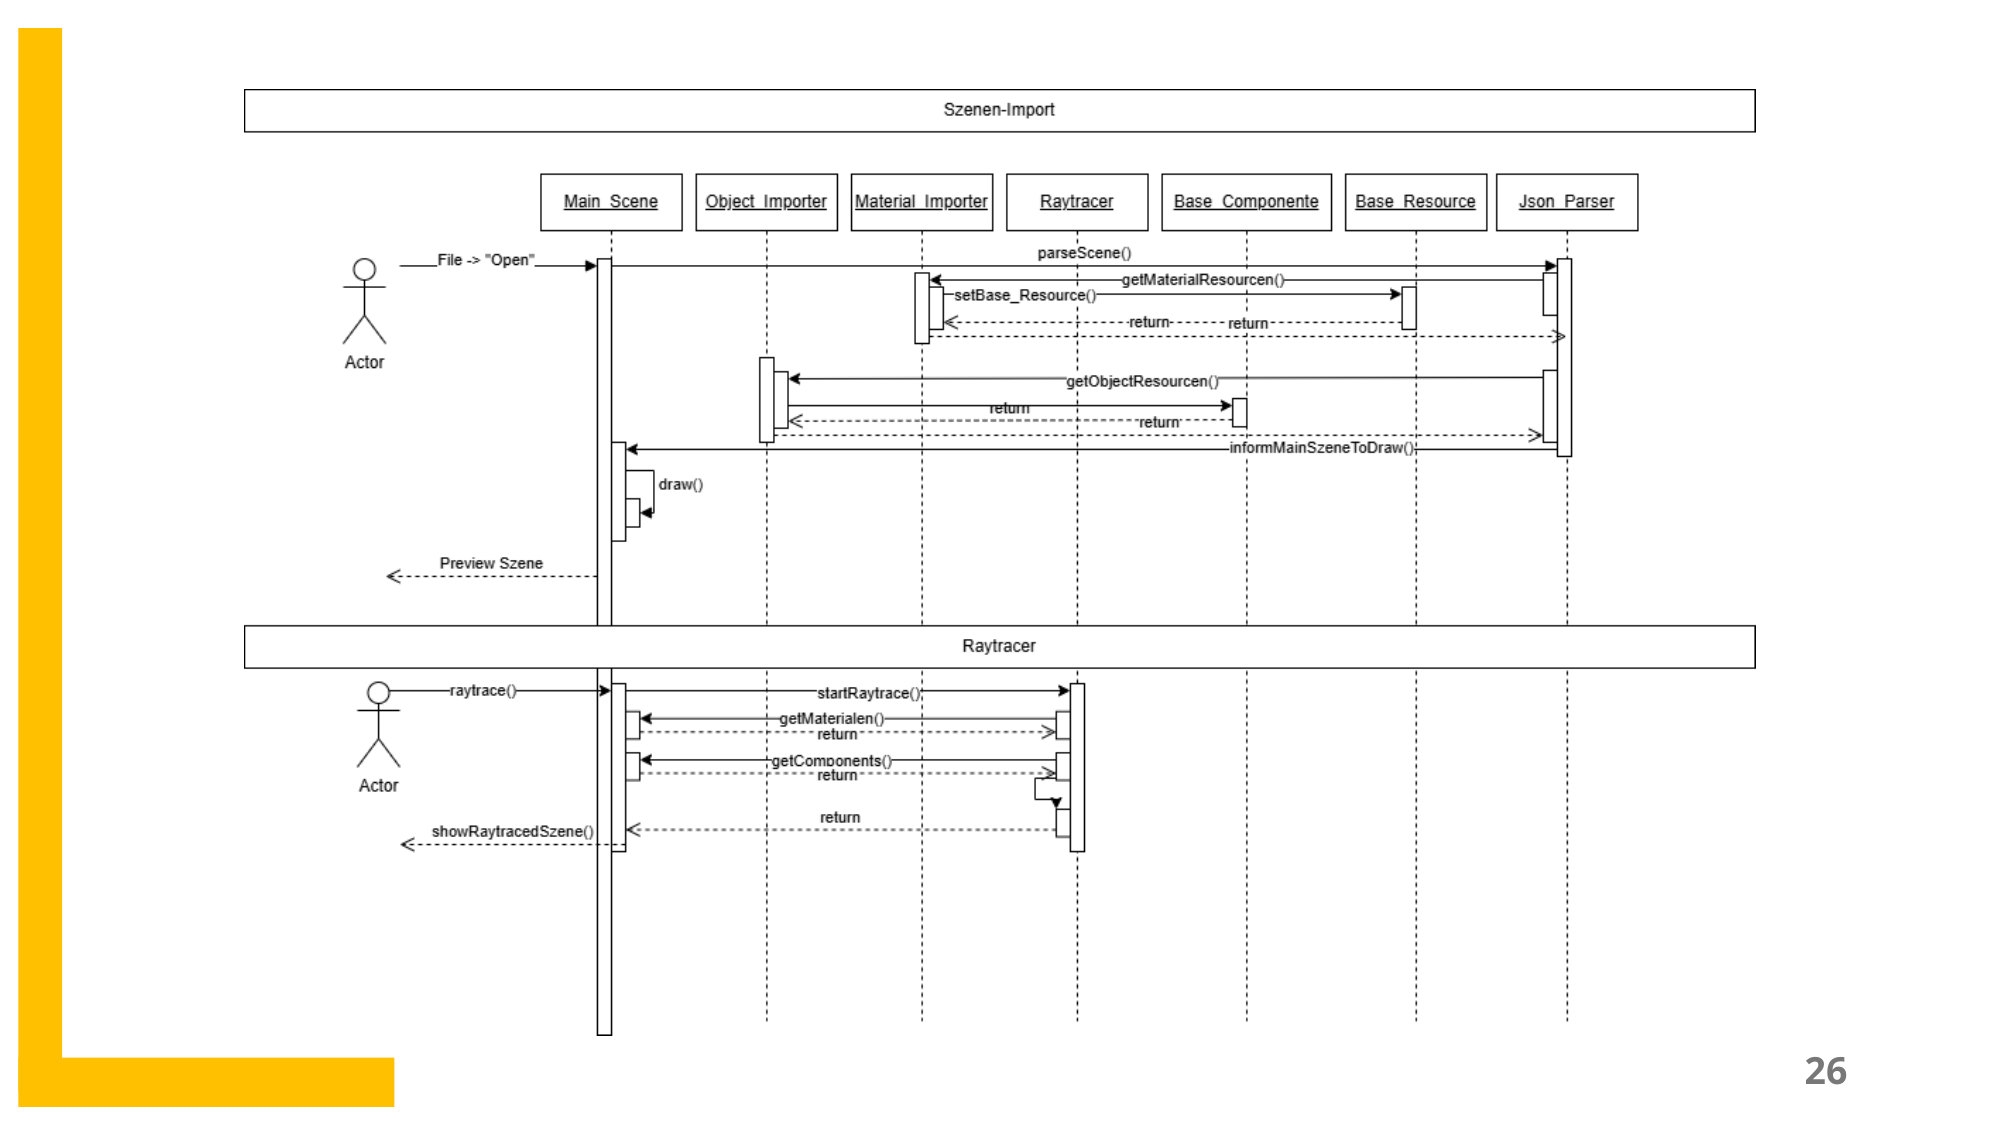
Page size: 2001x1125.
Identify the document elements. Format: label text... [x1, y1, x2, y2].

text_box [17, 26, 64, 1056]
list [244, 89, 1756, 1036]
text_box [17, 1056, 396, 1108]
slide_number 26 [1412, 1042, 1863, 1103]
